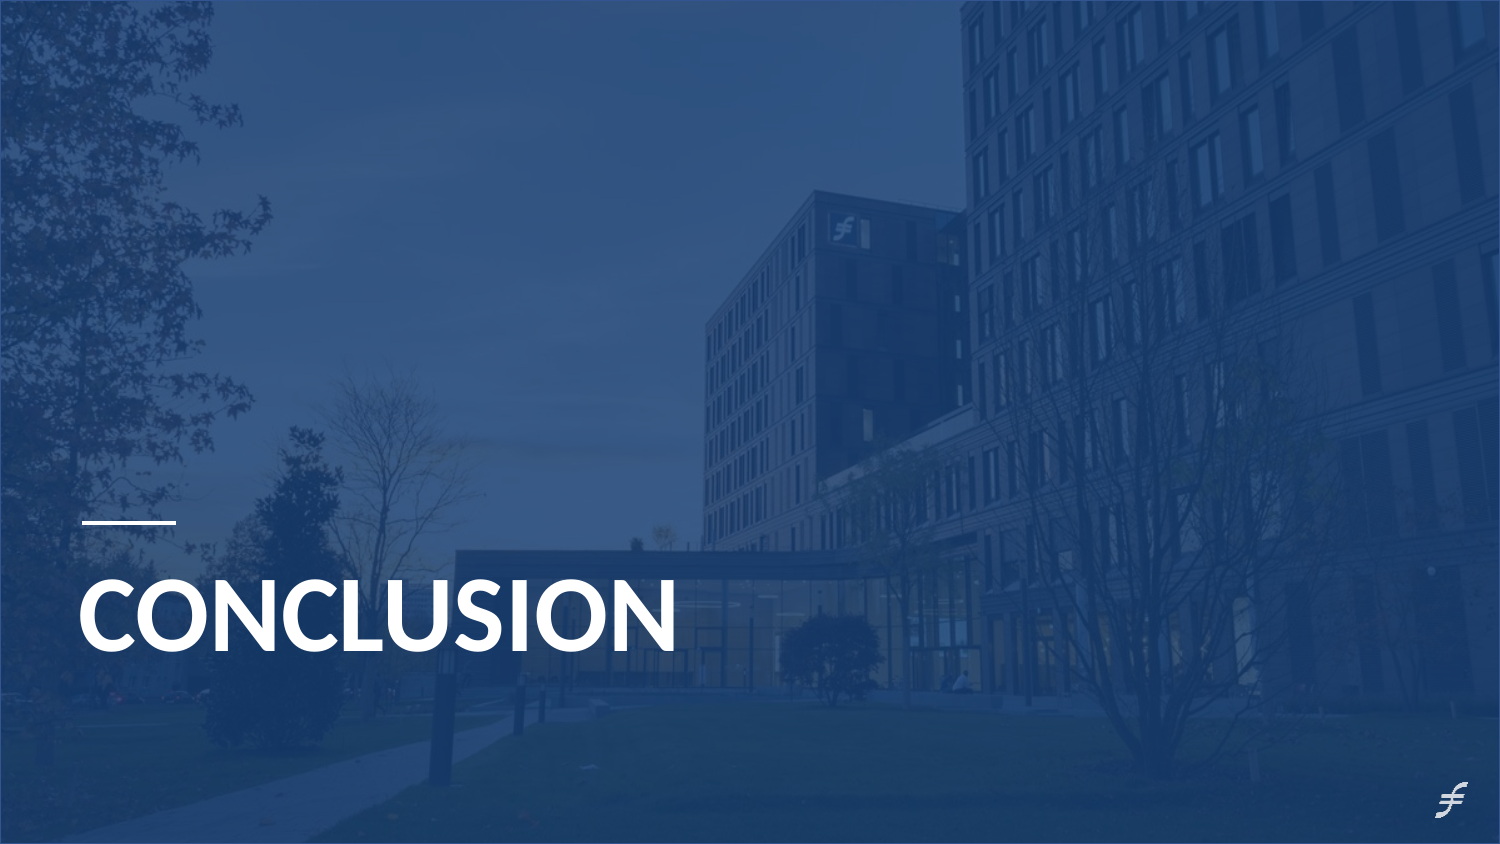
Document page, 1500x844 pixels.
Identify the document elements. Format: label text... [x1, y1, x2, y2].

picture [1435, 782, 1468, 819]
title Conclusion [63, 554, 995, 783]
